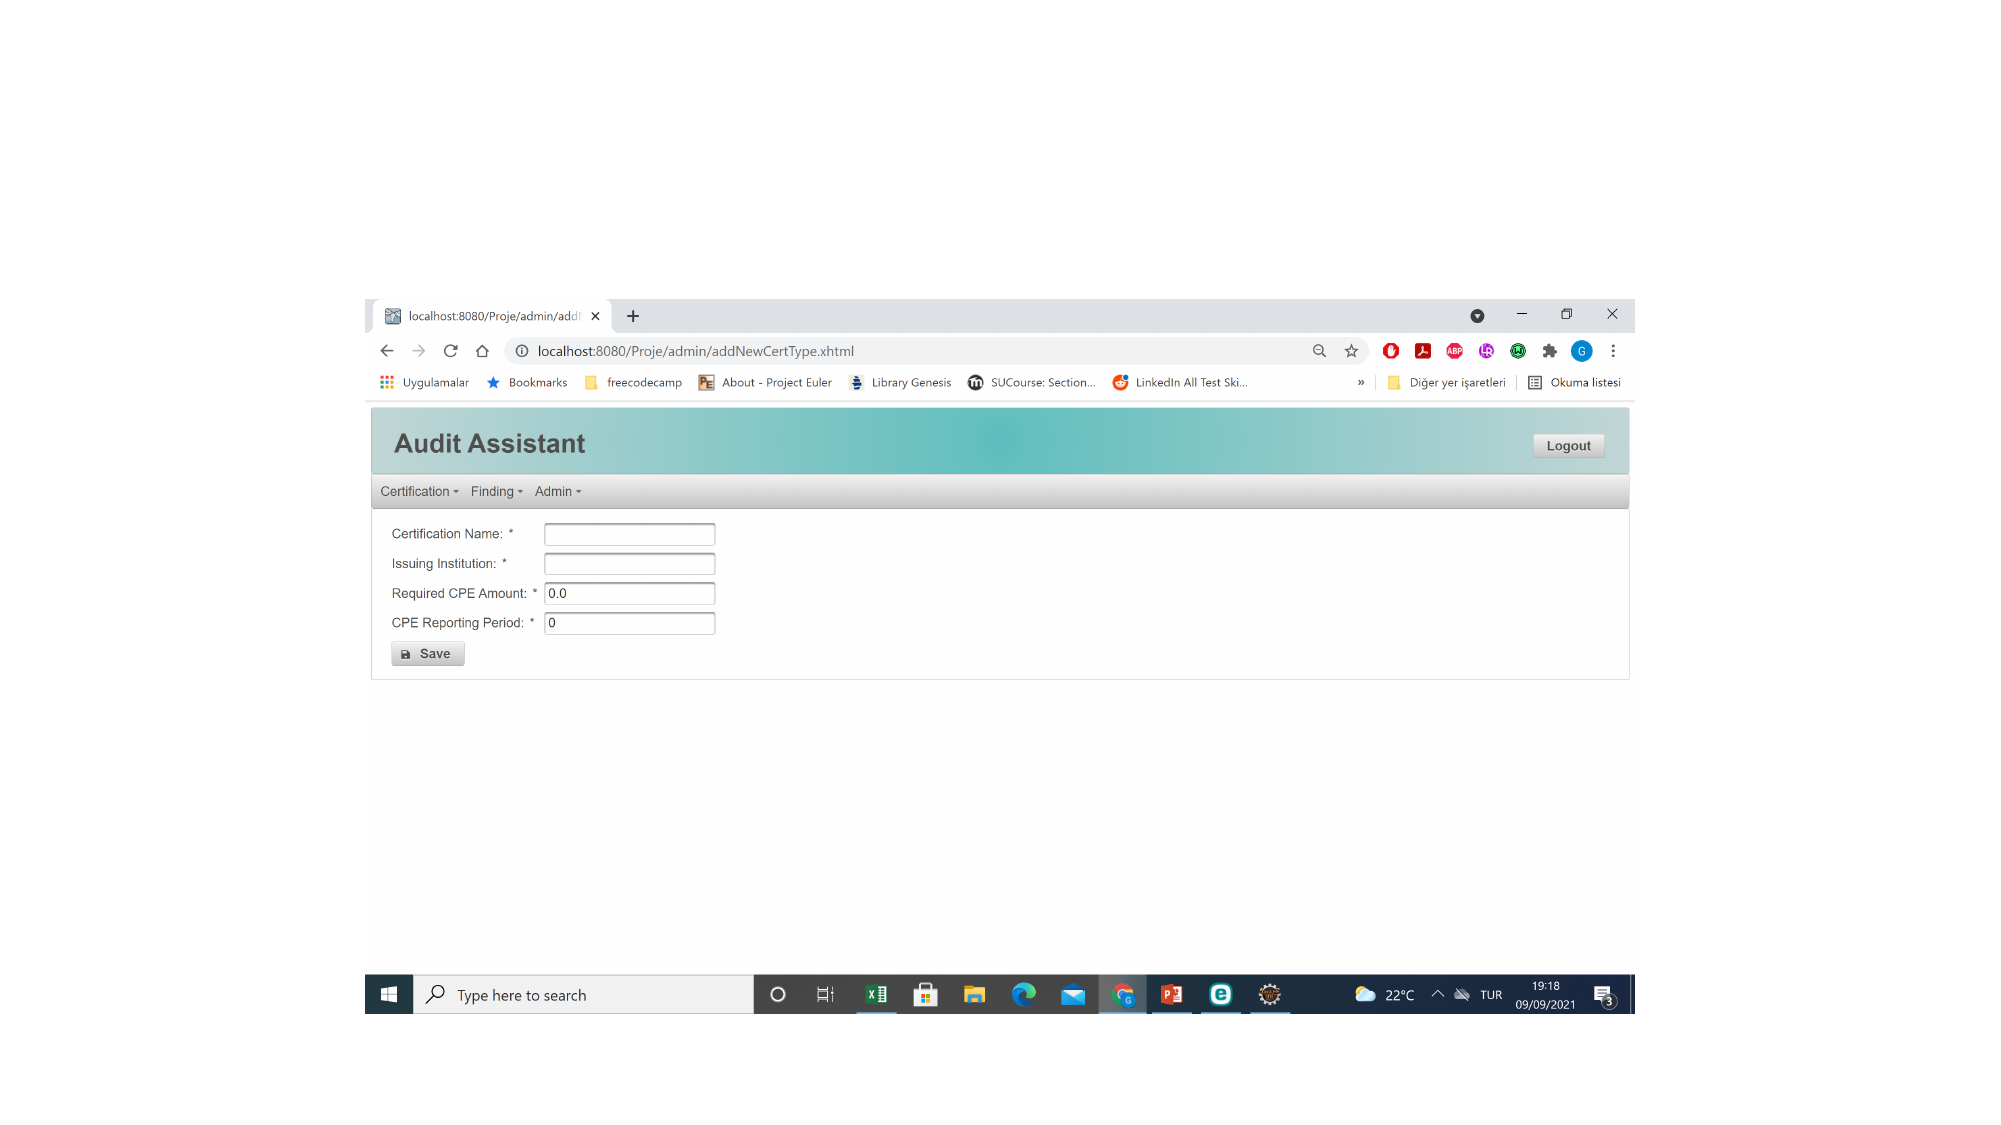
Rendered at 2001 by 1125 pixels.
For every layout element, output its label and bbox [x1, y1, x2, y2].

list [365, 299, 1635, 1014]
